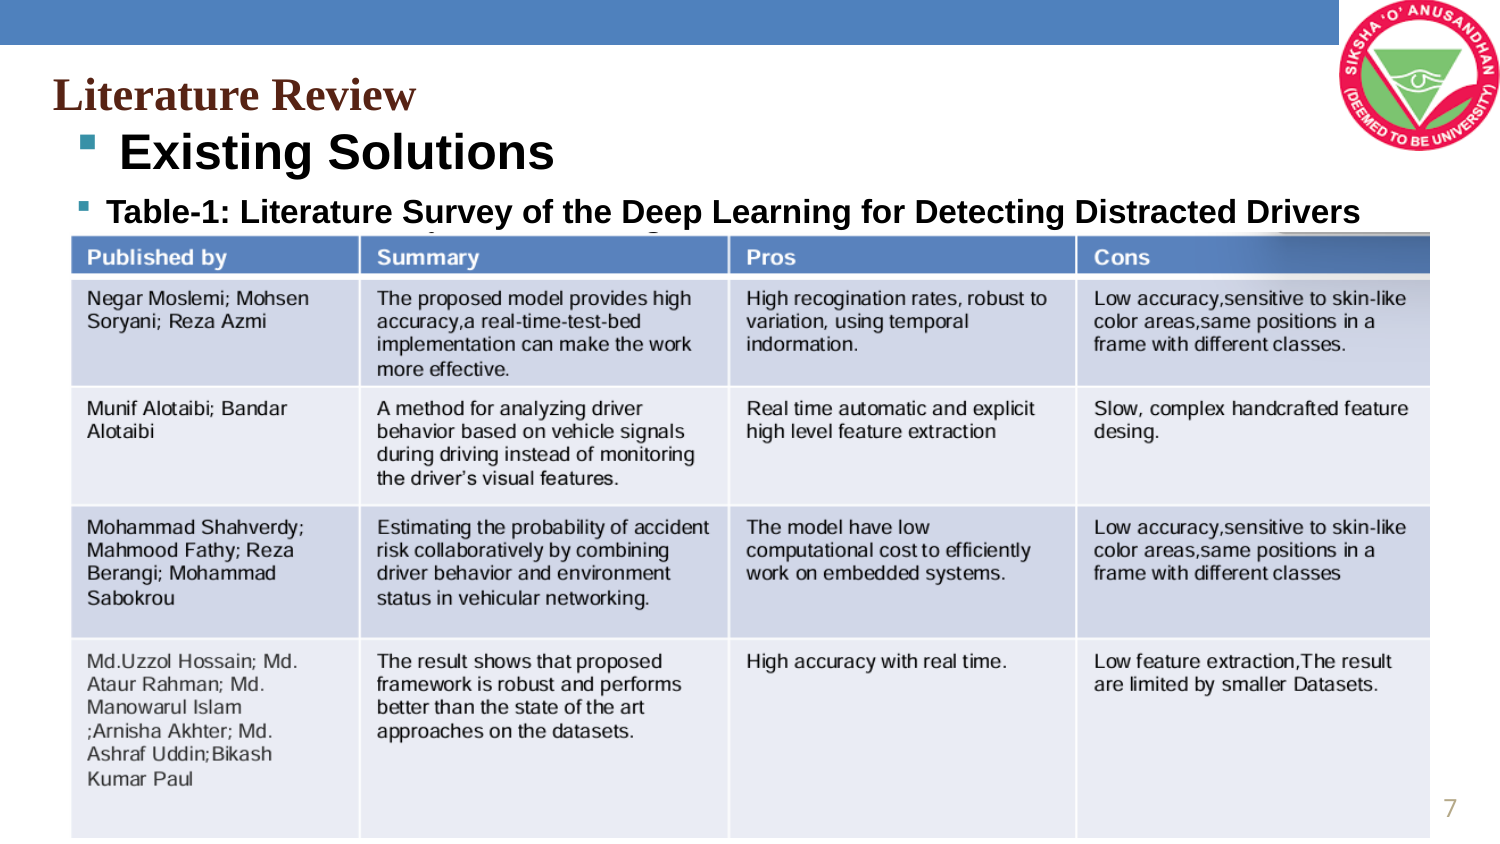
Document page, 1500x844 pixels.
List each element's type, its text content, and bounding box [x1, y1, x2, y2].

picture [1339, 0, 1500, 151]
text_box Literature Review [38, 38, 1336, 180]
text_box 7 [1437, 775, 1488, 835]
picture [69, 232, 1431, 839]
text_box Existing Solutions Table-1: Literature Survey of the Deep Learning for Detecting Distracted Drivers [61, 111, 1439, 843]
